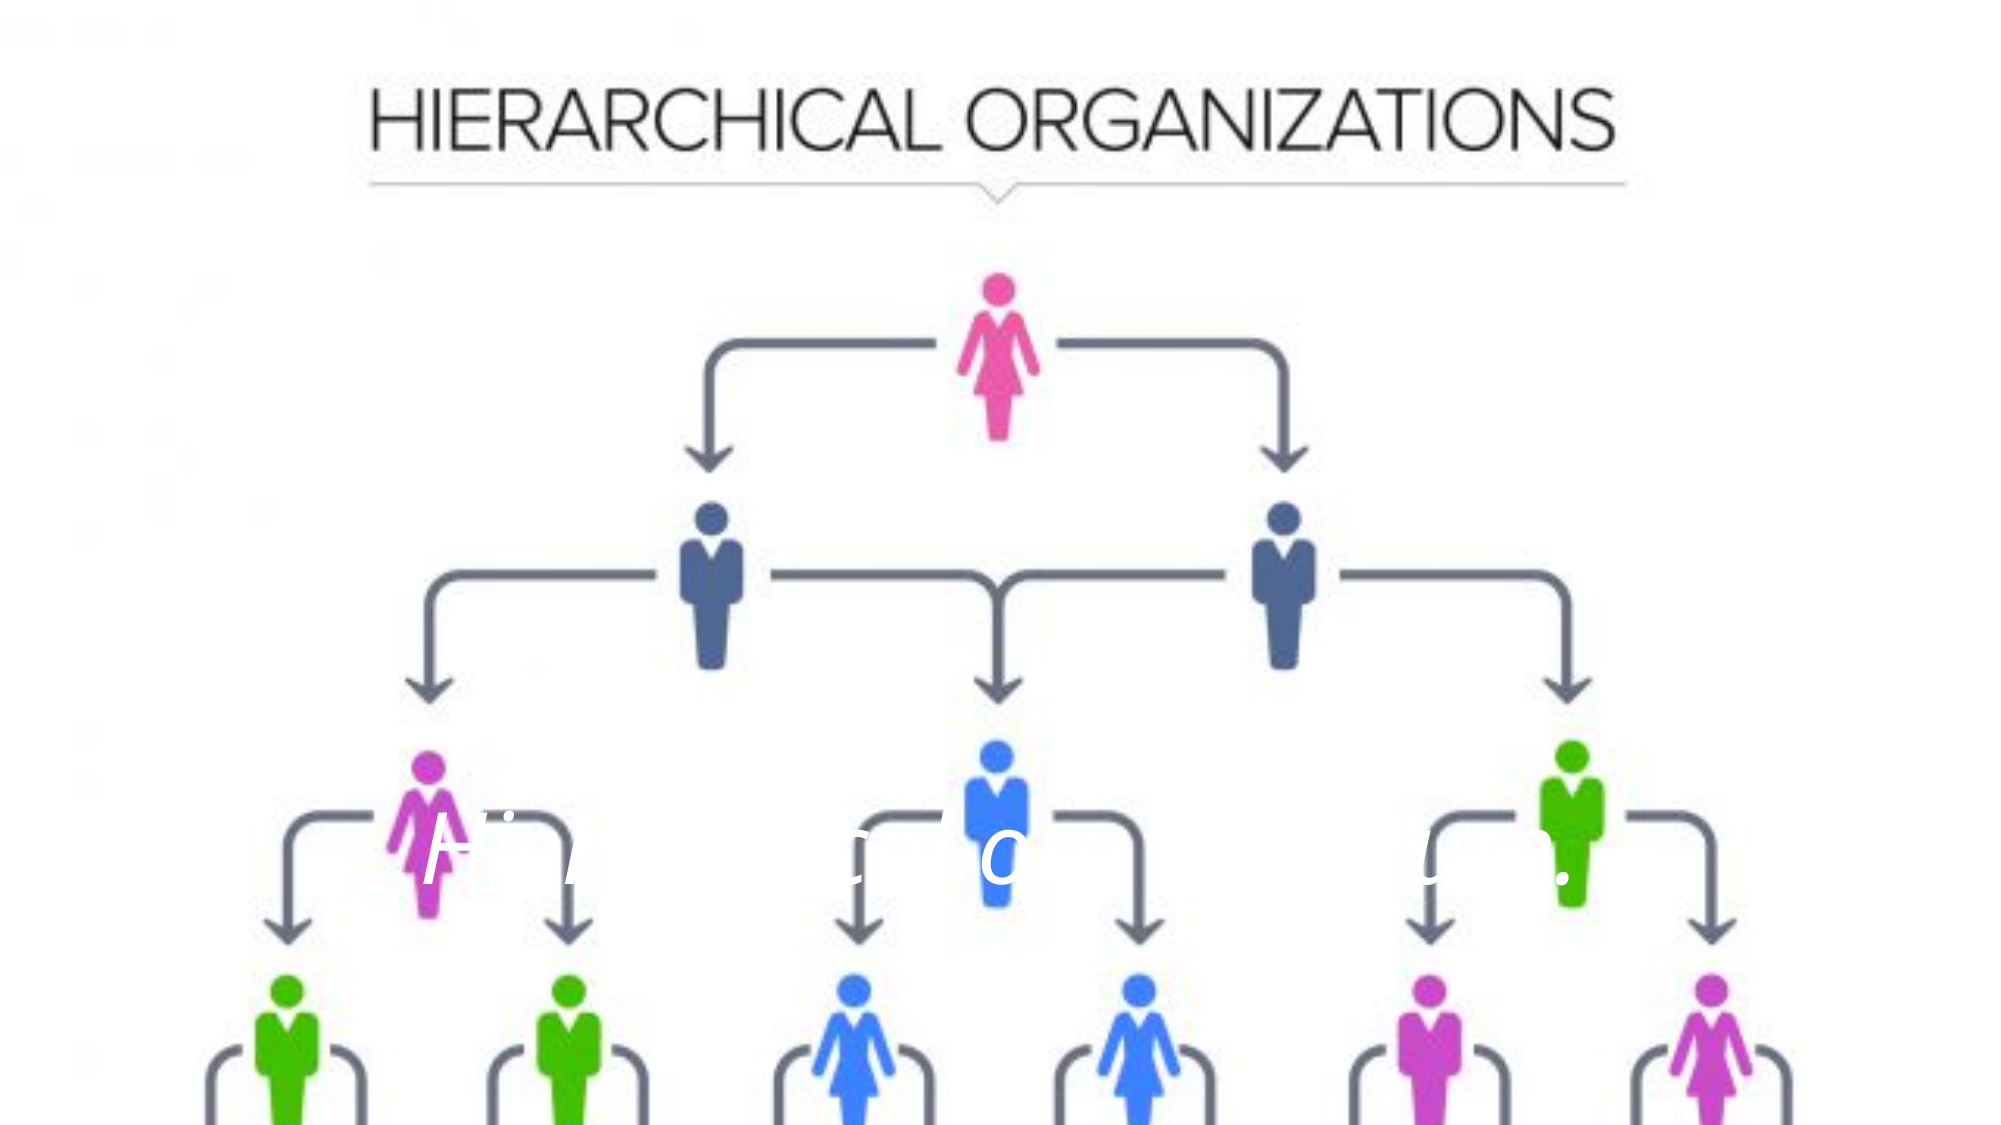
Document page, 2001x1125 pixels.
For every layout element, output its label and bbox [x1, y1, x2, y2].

list [0, 0, 2000, 1125]
